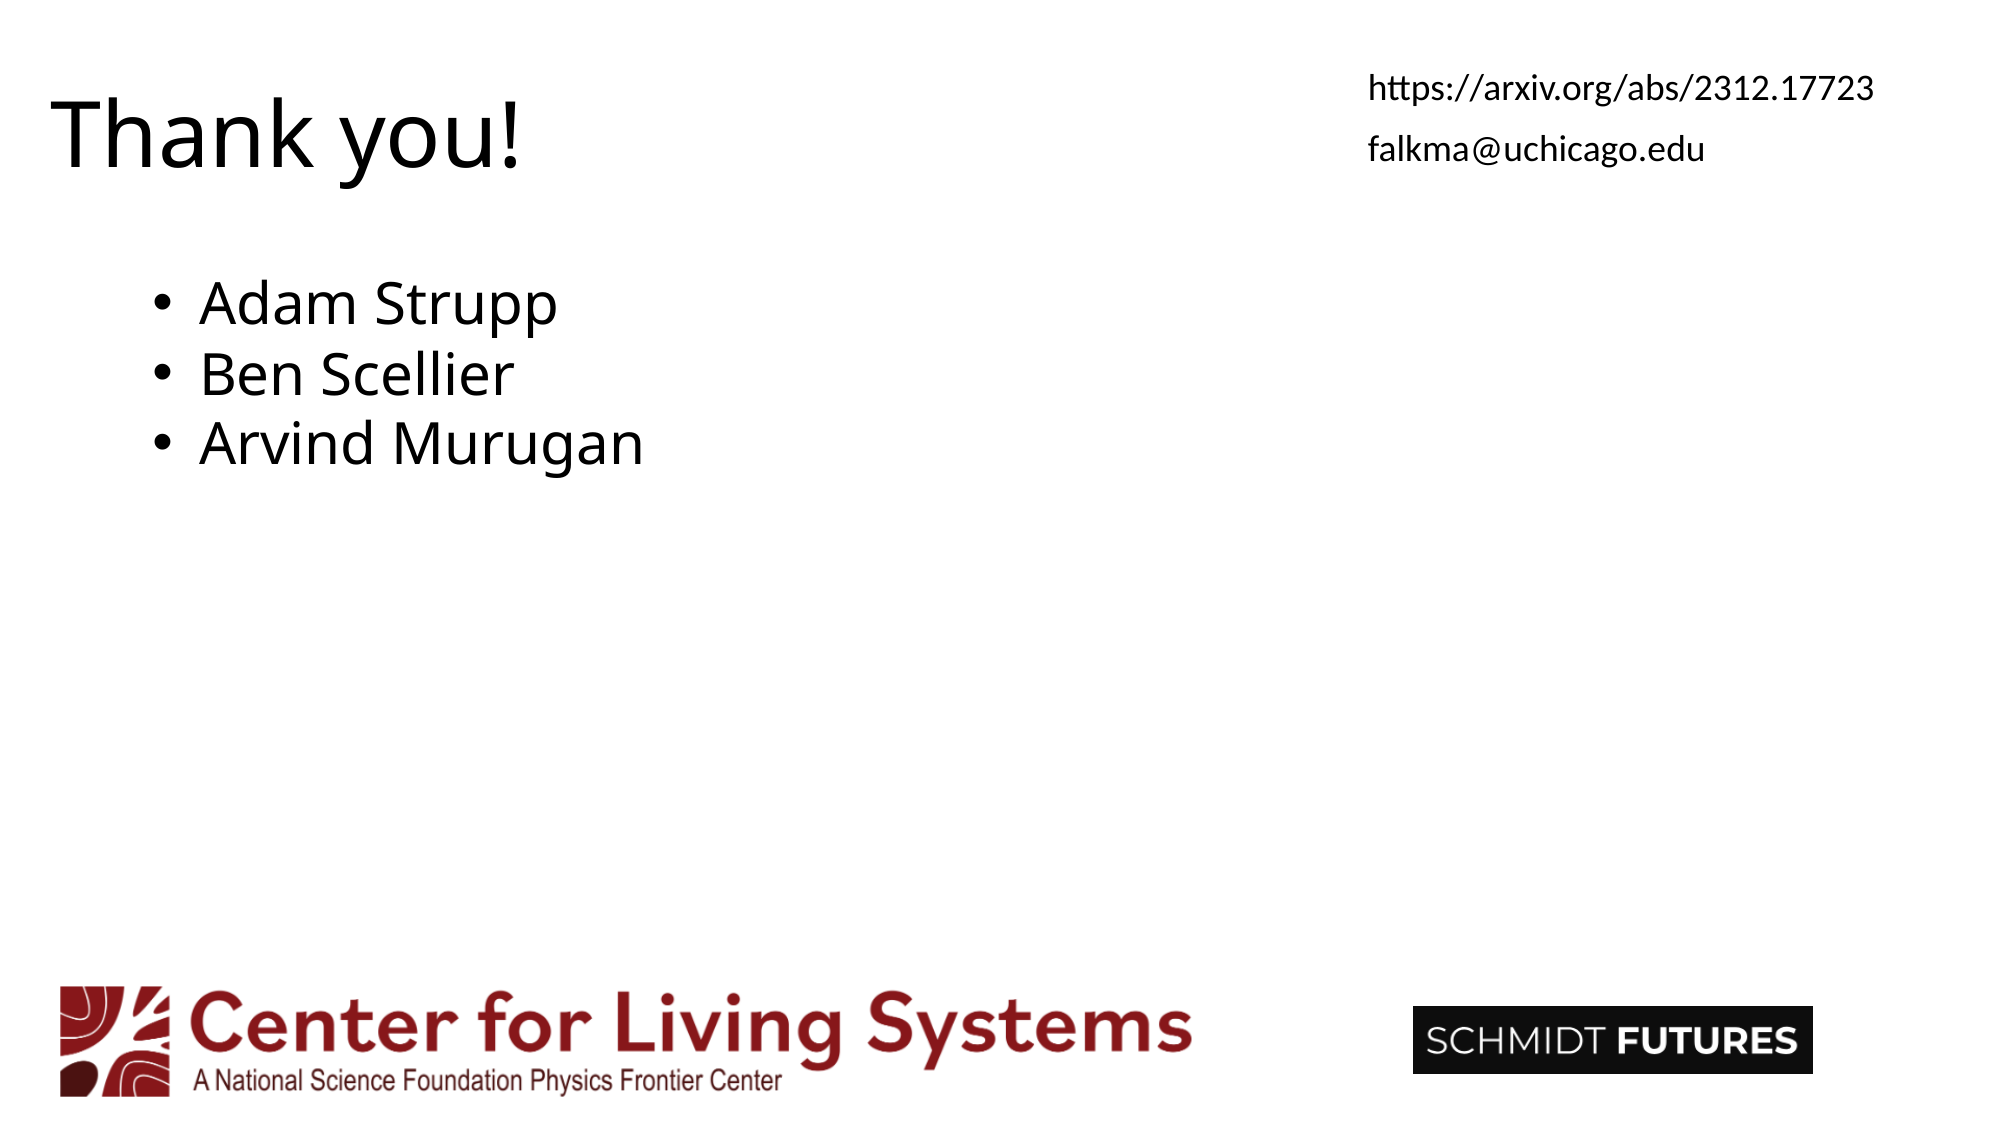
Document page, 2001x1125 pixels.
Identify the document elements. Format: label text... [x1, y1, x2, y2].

title Thank you! [35, 28, 1761, 247]
picture [53, 977, 1204, 1103]
text_box https://arxiv.org/abs/2312.17723 [1353, 55, 1927, 116]
picture [1413, 1006, 1813, 1074]
text_box Adam Strupp Ben Scellier Arvind Murugan [137, 259, 943, 485]
text_box falkma@uchicago.edu [1353, 116, 1927, 177]
